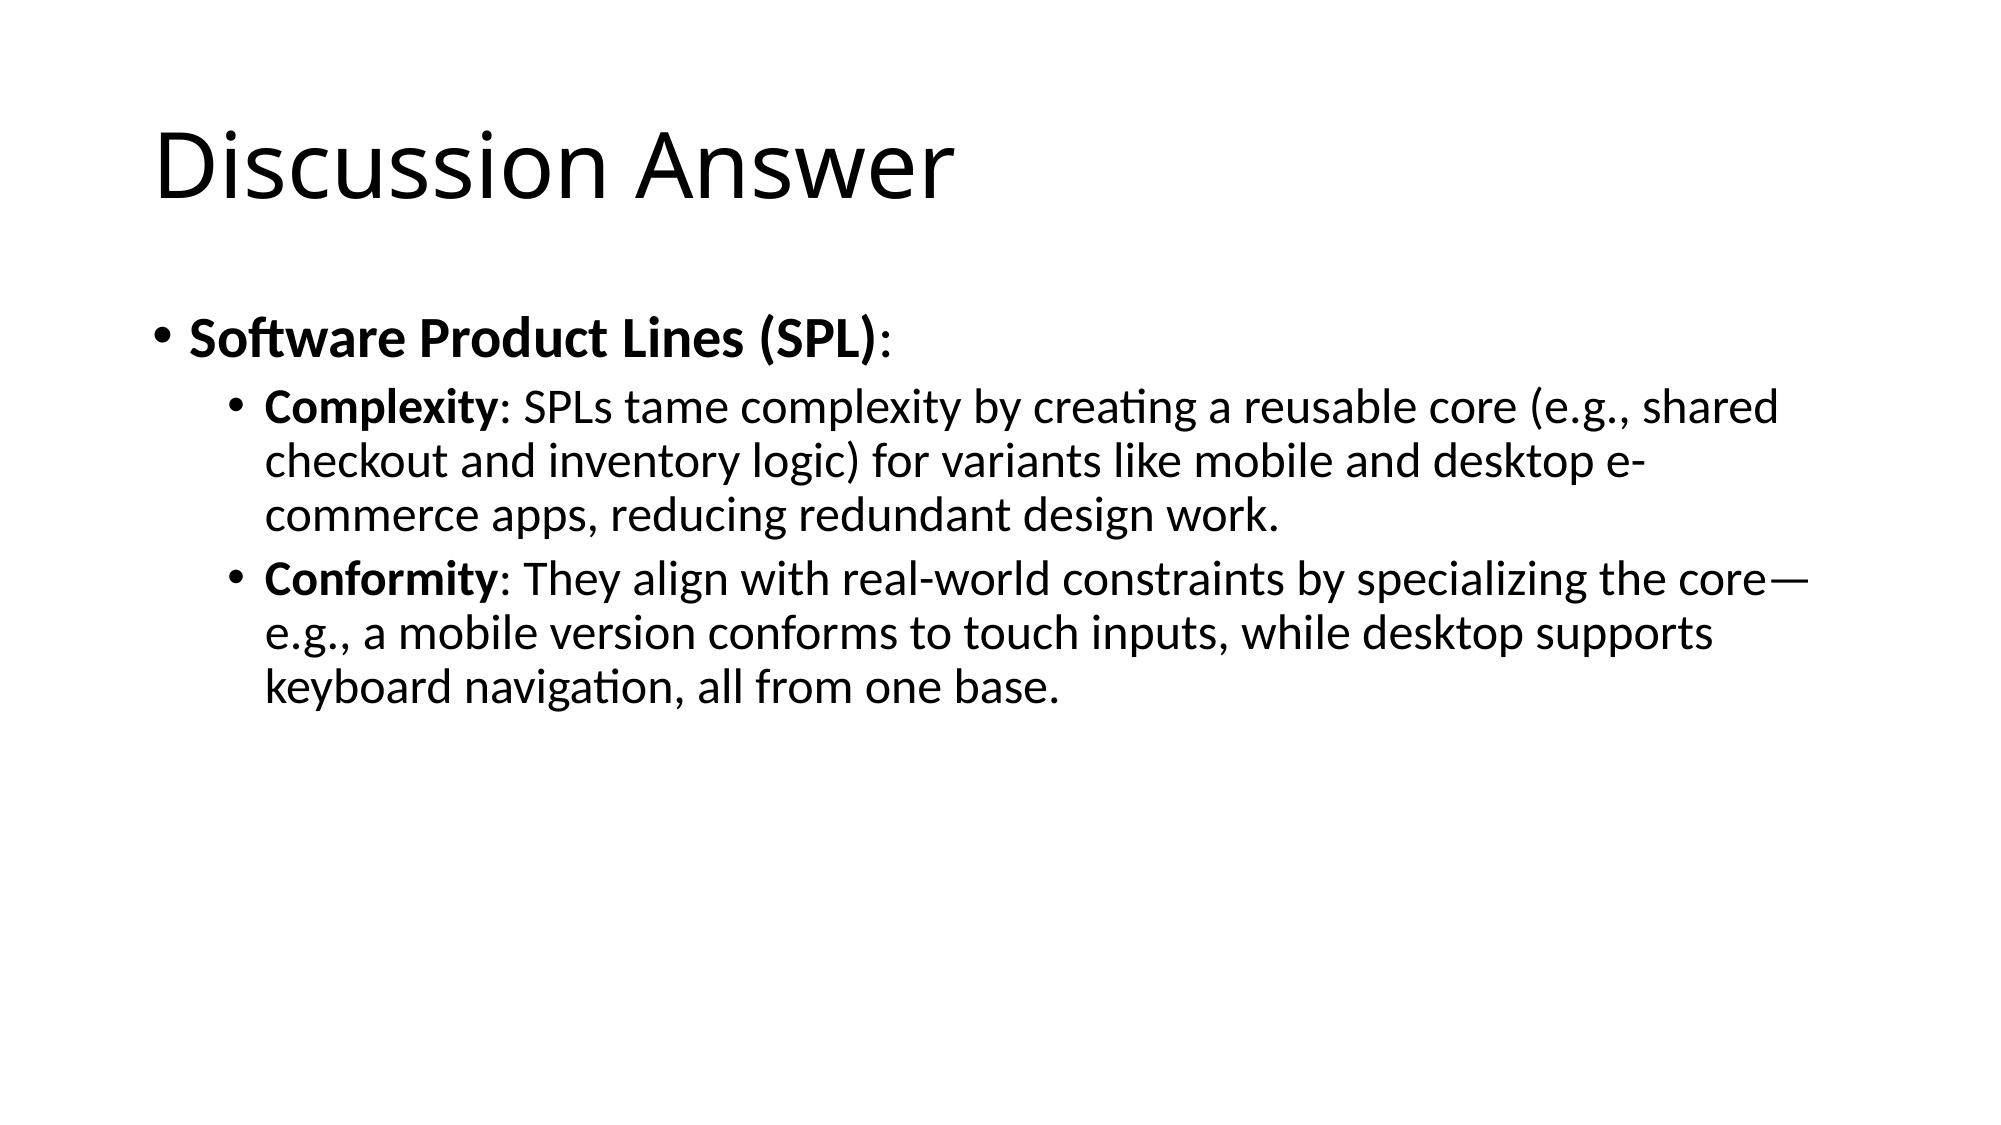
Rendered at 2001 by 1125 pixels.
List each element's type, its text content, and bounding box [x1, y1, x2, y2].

list Software Product Lines (SPL): Complexity: SPLs tame complexity by creating a reusable core (e.g., shared checkout and inventory logic) for variants like mobile and desktop e-commerce apps, reducing redundant design work. Conformity: They align with real-world constraints by specializing the core—e.g., a mobile version conforms to touch inputs, while desktop supports keyboard navigation, all from one base. [137, 299, 1863, 1014]
title Discussion Answer [137, 59, 1863, 278]
